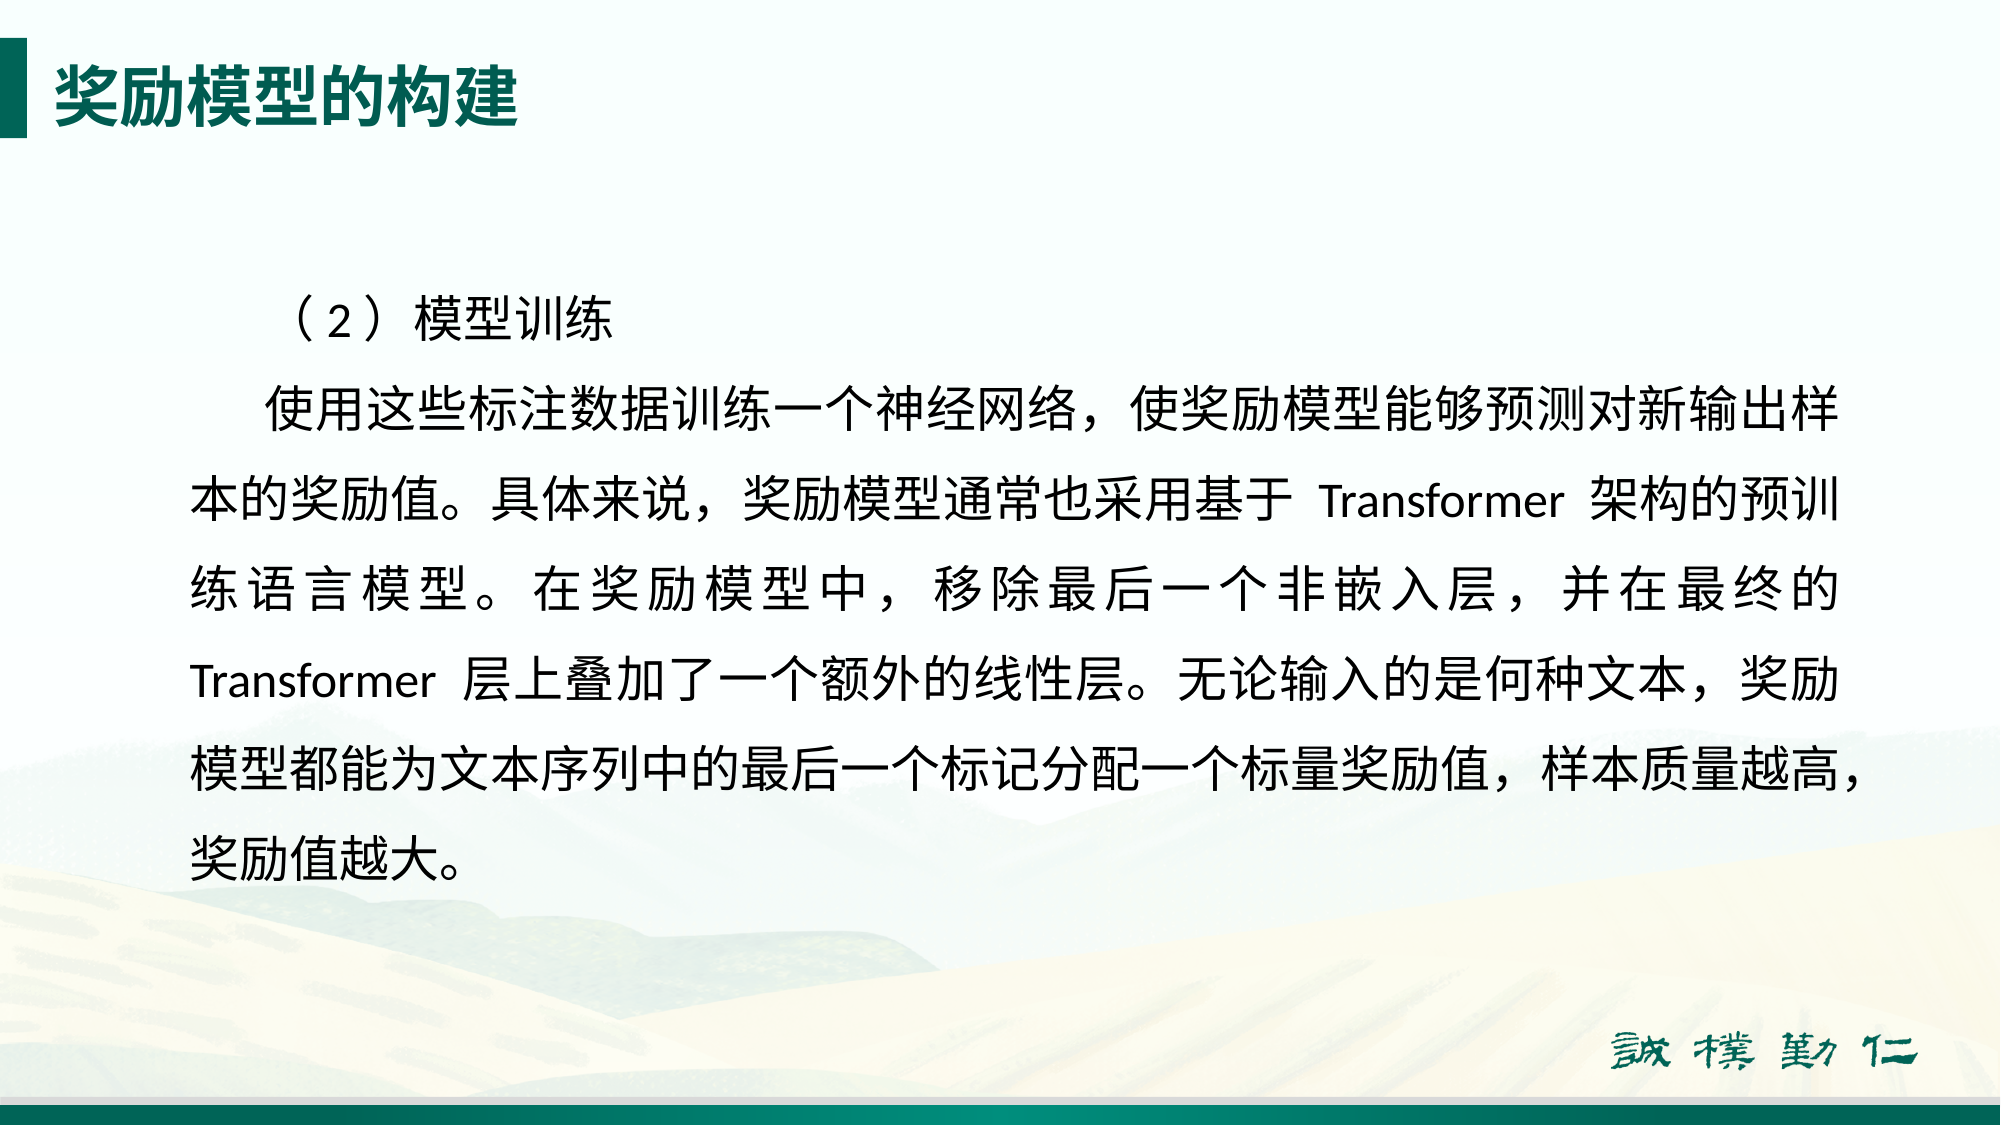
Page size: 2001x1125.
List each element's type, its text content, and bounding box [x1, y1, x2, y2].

picture [1611, 1017, 1918, 1084]
text_box （2）模型训练 使用这些标注数据训练一个神经网络，使奖励模型能够预测对新输出样本的奖励值。具体来说，奖励模型通常也采用基于 Transformer 架构的预训练语言模型。在奖励模型中，移除最后一个非嵌入层，并在最终的 Transformer 层上叠加了一个额外的线性层。无论输入的是何种文本，奖励模型都能为文本序列中的最后一个标记分配一个标量奖励值，样本质量越高，奖励值越大。 [174, 250, 1856, 872]
text_box 奖励模型的构建 [38, 56, 536, 143]
